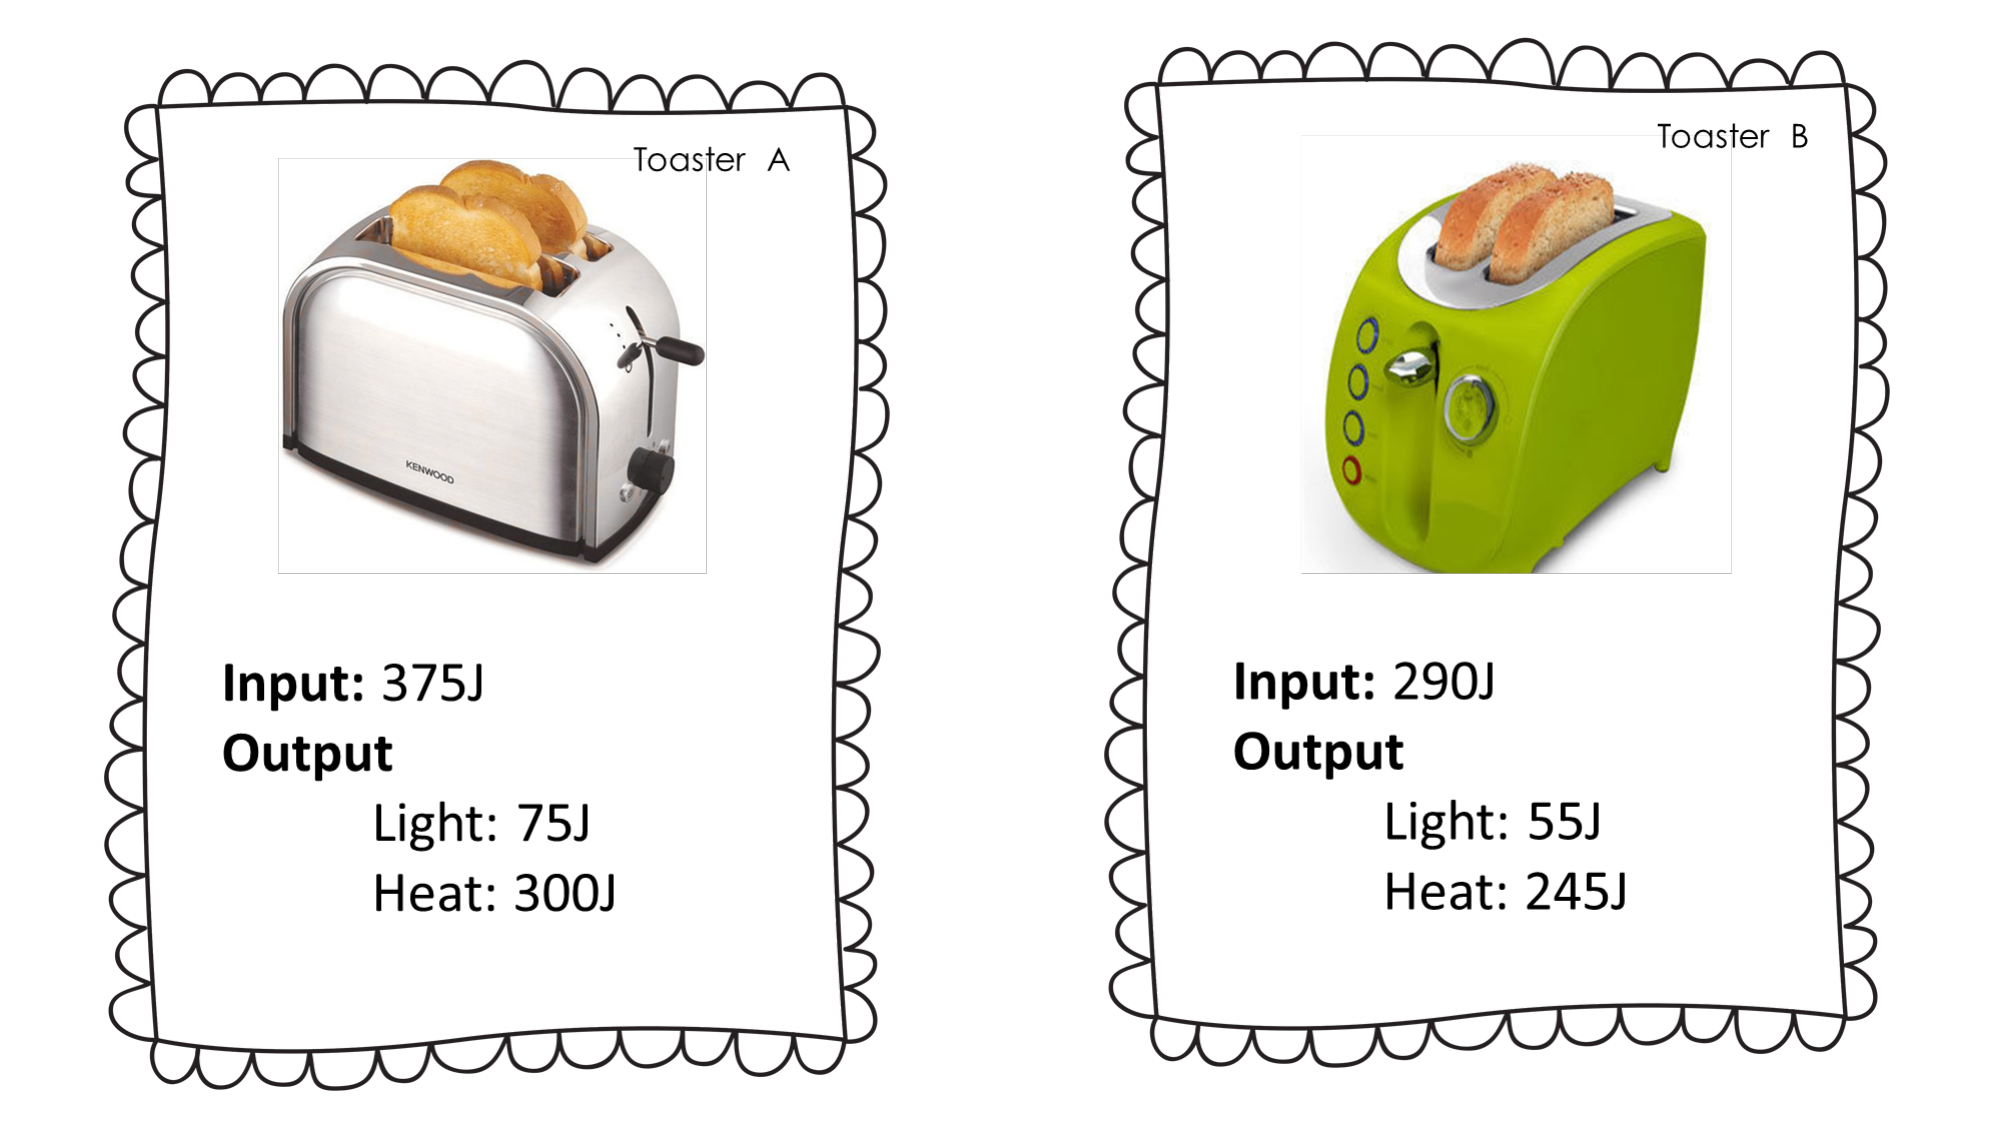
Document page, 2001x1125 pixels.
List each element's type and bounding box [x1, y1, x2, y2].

picture [102, 33, 1898, 1091]
